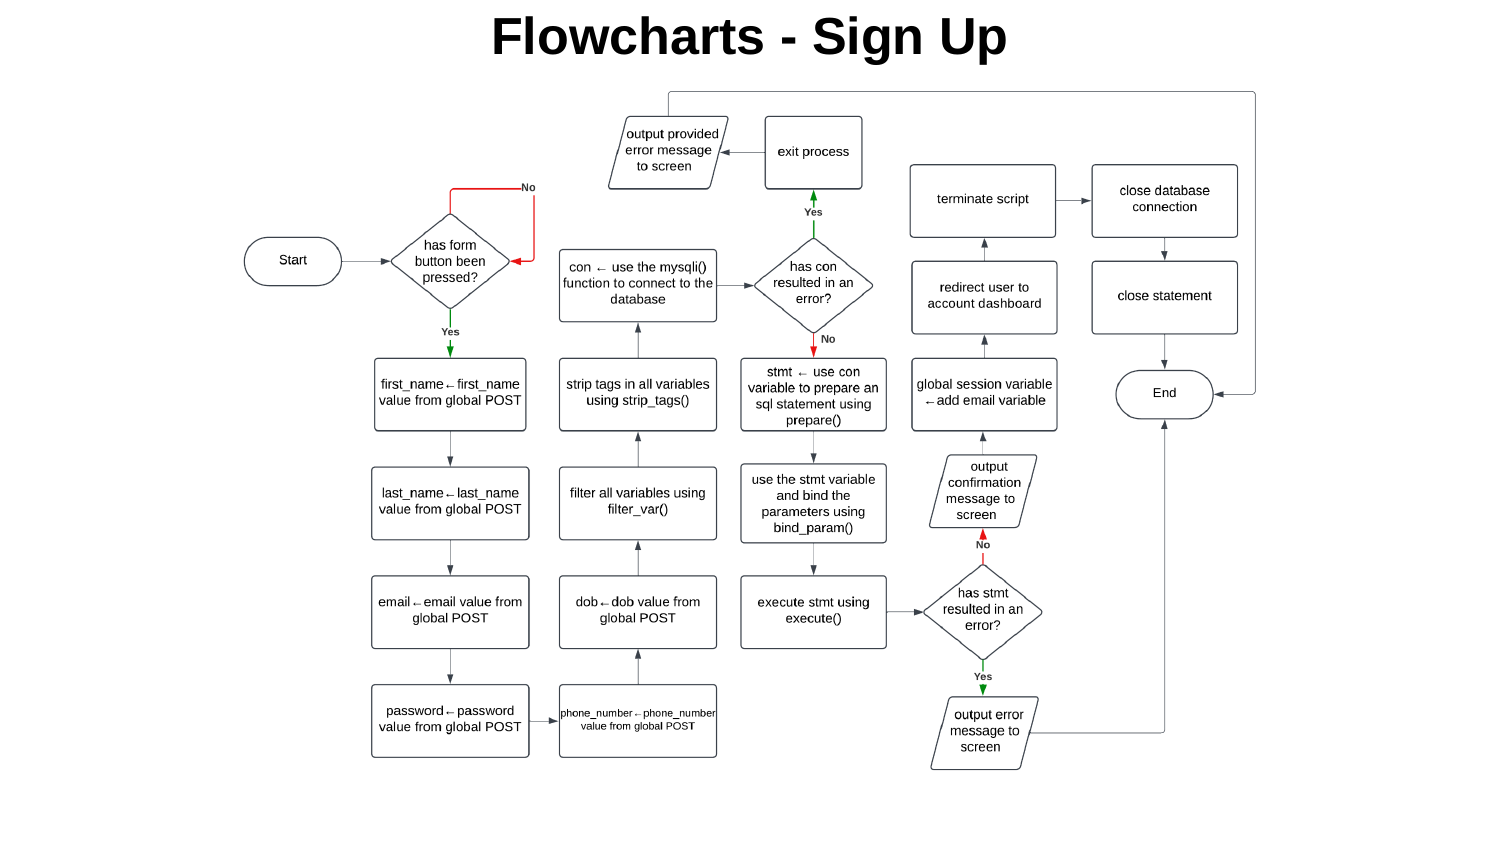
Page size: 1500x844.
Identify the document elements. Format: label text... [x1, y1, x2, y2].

picture [220, 67, 1280, 794]
title Flowcharts - Sign Up [298, 0, 1202, 65]
